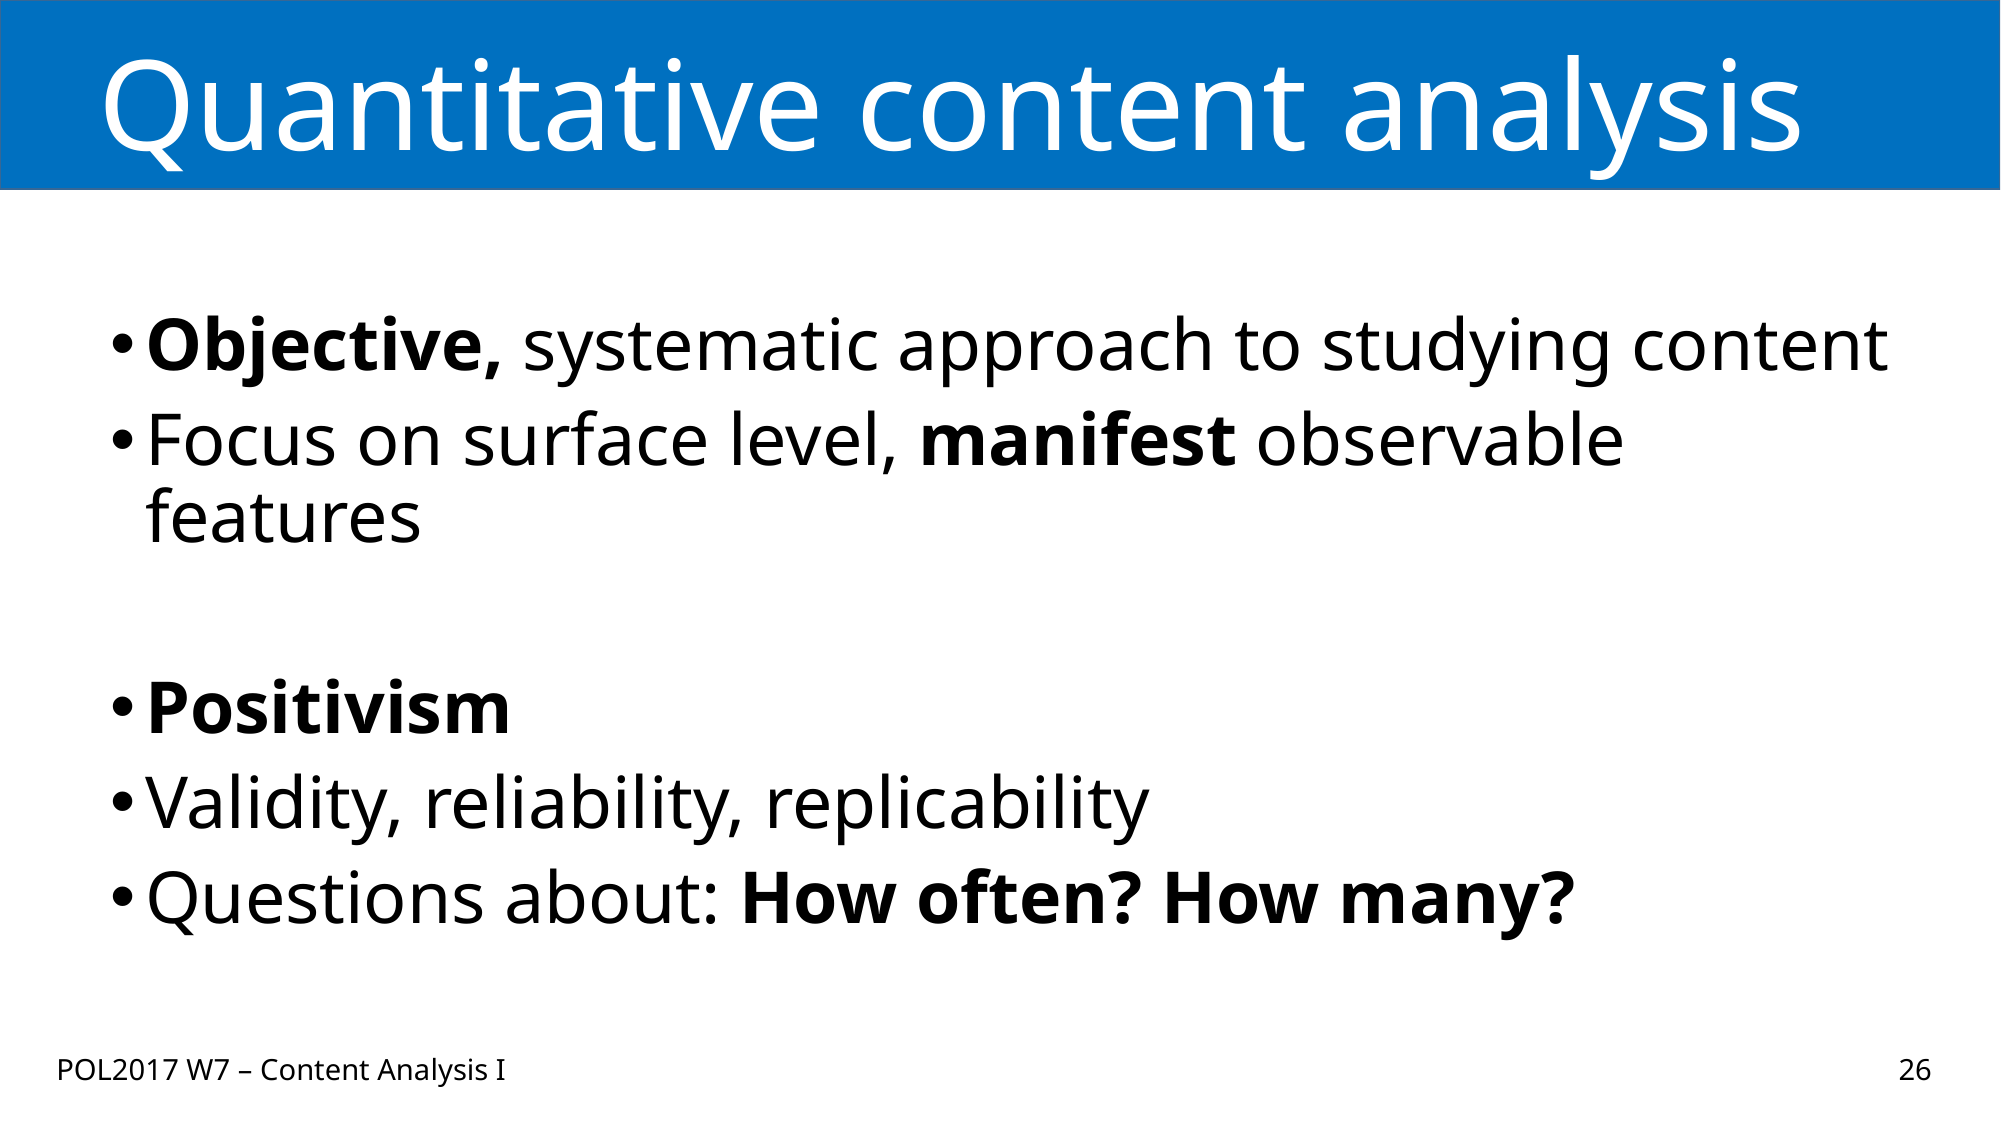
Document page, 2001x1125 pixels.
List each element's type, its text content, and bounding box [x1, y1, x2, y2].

list Objective, systematic approach to studying content Focus on surface level, manifest observable features Positivism Validity, reliability, replicability Questions about: How often? How many? [95, 301, 1905, 1015]
footer POL2017 W7 – Content Analysis I [41, 1043, 675, 1104]
slide_number 26 [1524, 1043, 1947, 1104]
title Quantitative content analysis [83, 15, 2000, 205]
